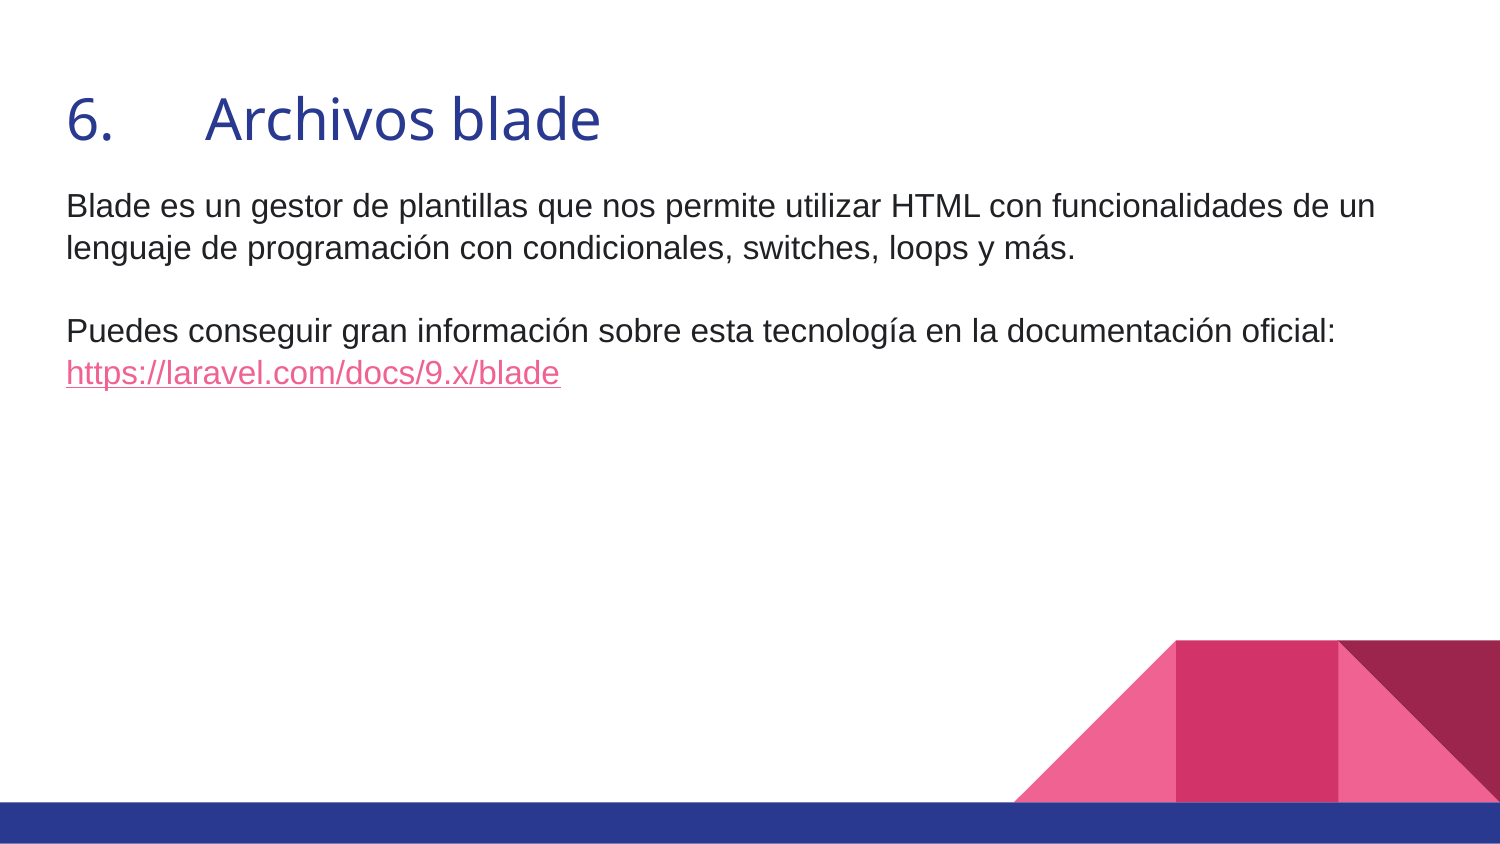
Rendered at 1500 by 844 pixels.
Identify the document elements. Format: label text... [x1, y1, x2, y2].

title 6. Archivos blade [51, 67, 1449, 166]
list Blade es un gestor de plantillas que nos permite utilizar HTML con funcionalidades de un lenguaje de programación con condicionales, switches, loops y más. Puedes conseguir gran información sobre esta tecnología en la documentación oficial: https://laravel.com/docs/9.x/blade [51, 166, 1449, 747]
